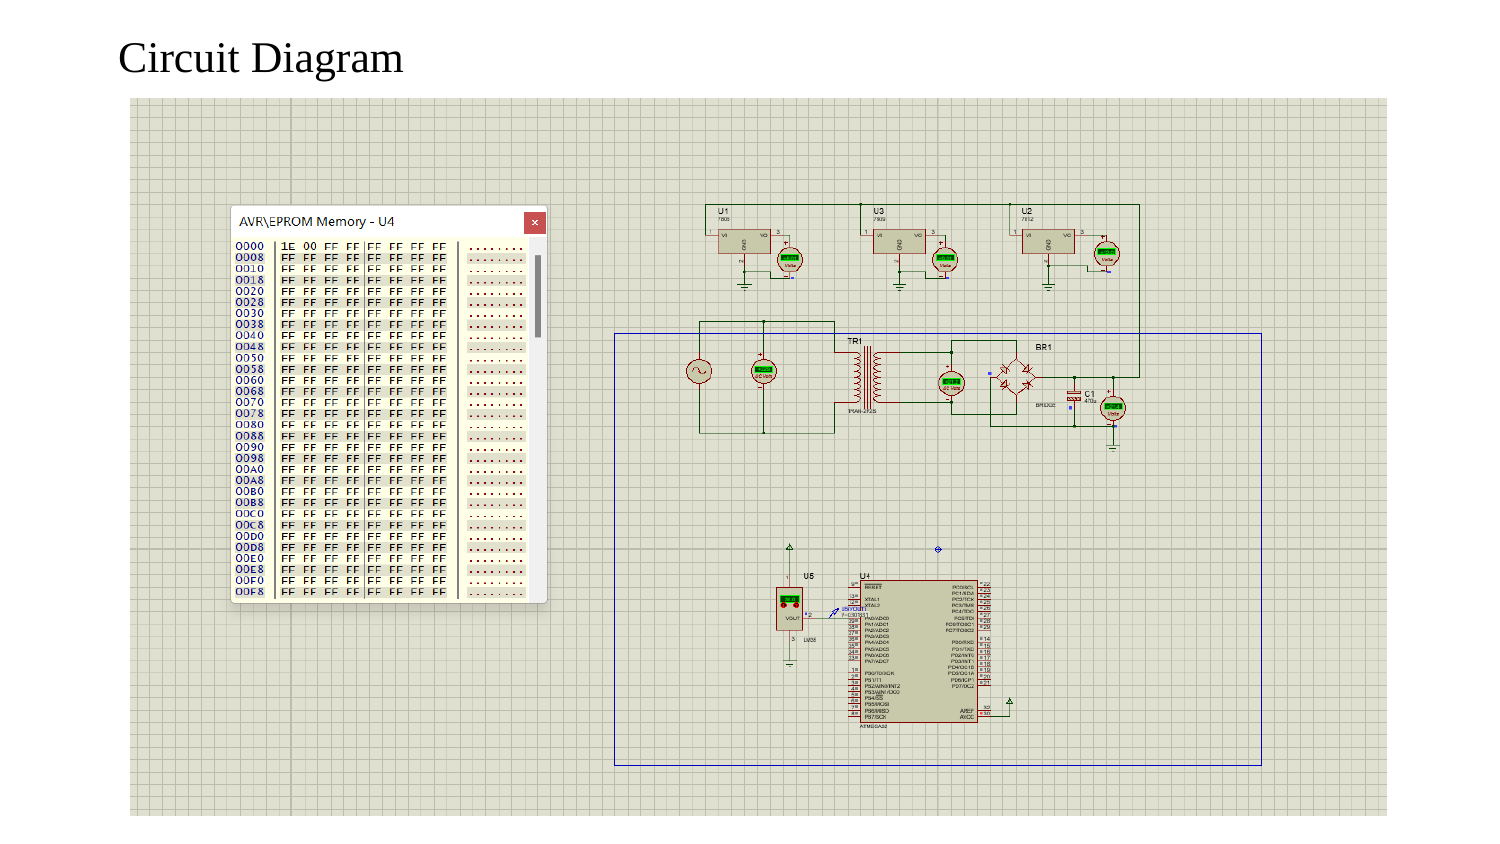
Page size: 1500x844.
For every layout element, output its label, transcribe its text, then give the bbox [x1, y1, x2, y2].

picture [130, 98, 1387, 816]
list Circuit Diagram [103, 26, 1397, 818]
